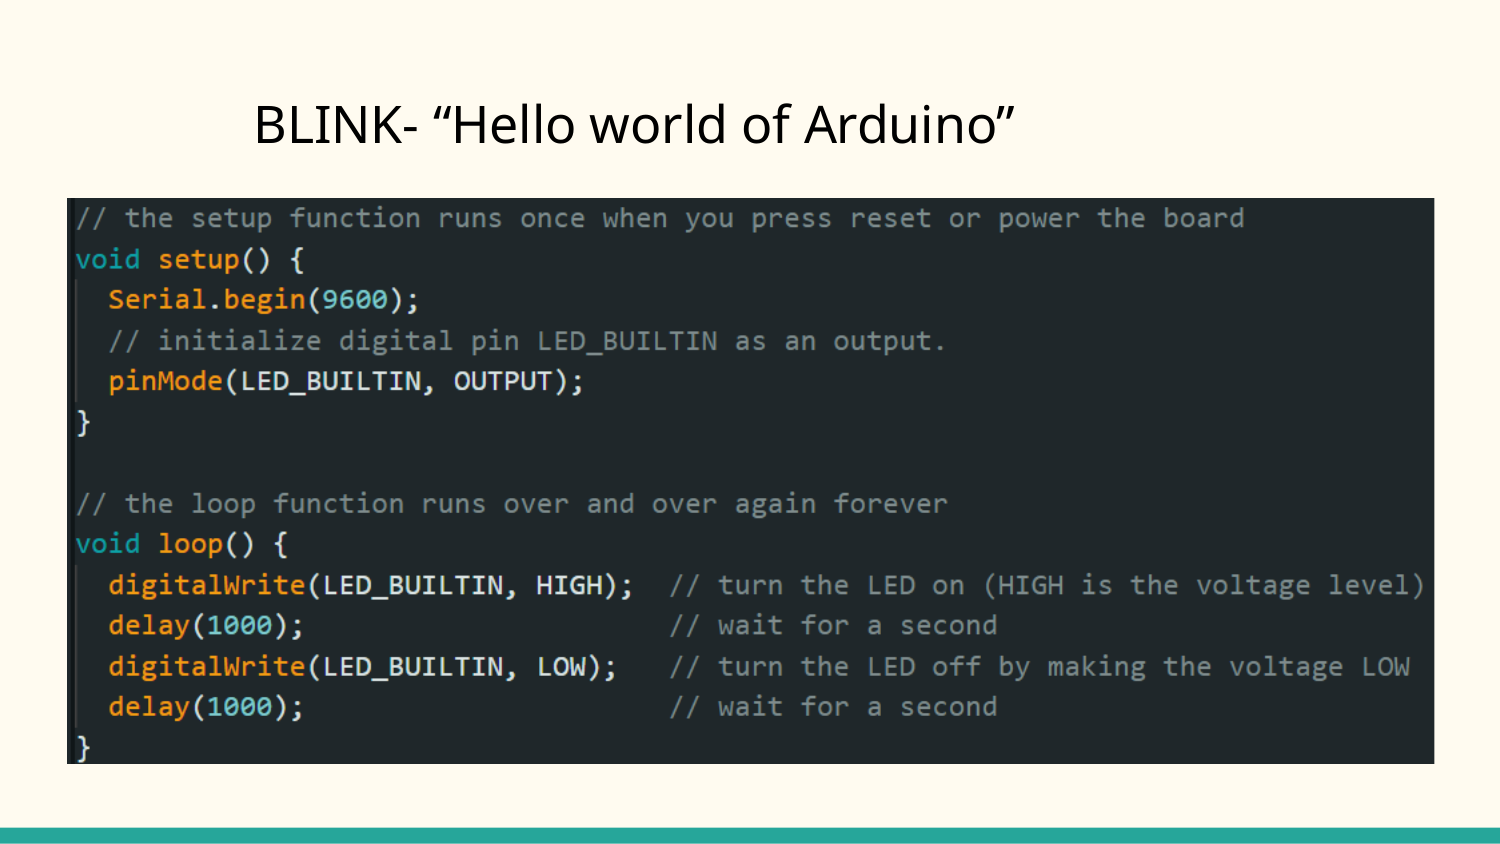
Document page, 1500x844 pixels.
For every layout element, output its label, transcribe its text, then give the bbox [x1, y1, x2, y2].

picture [58, 198, 1435, 764]
title BLINK- “Hello world of Arduino” [51, 72, 1449, 174]
